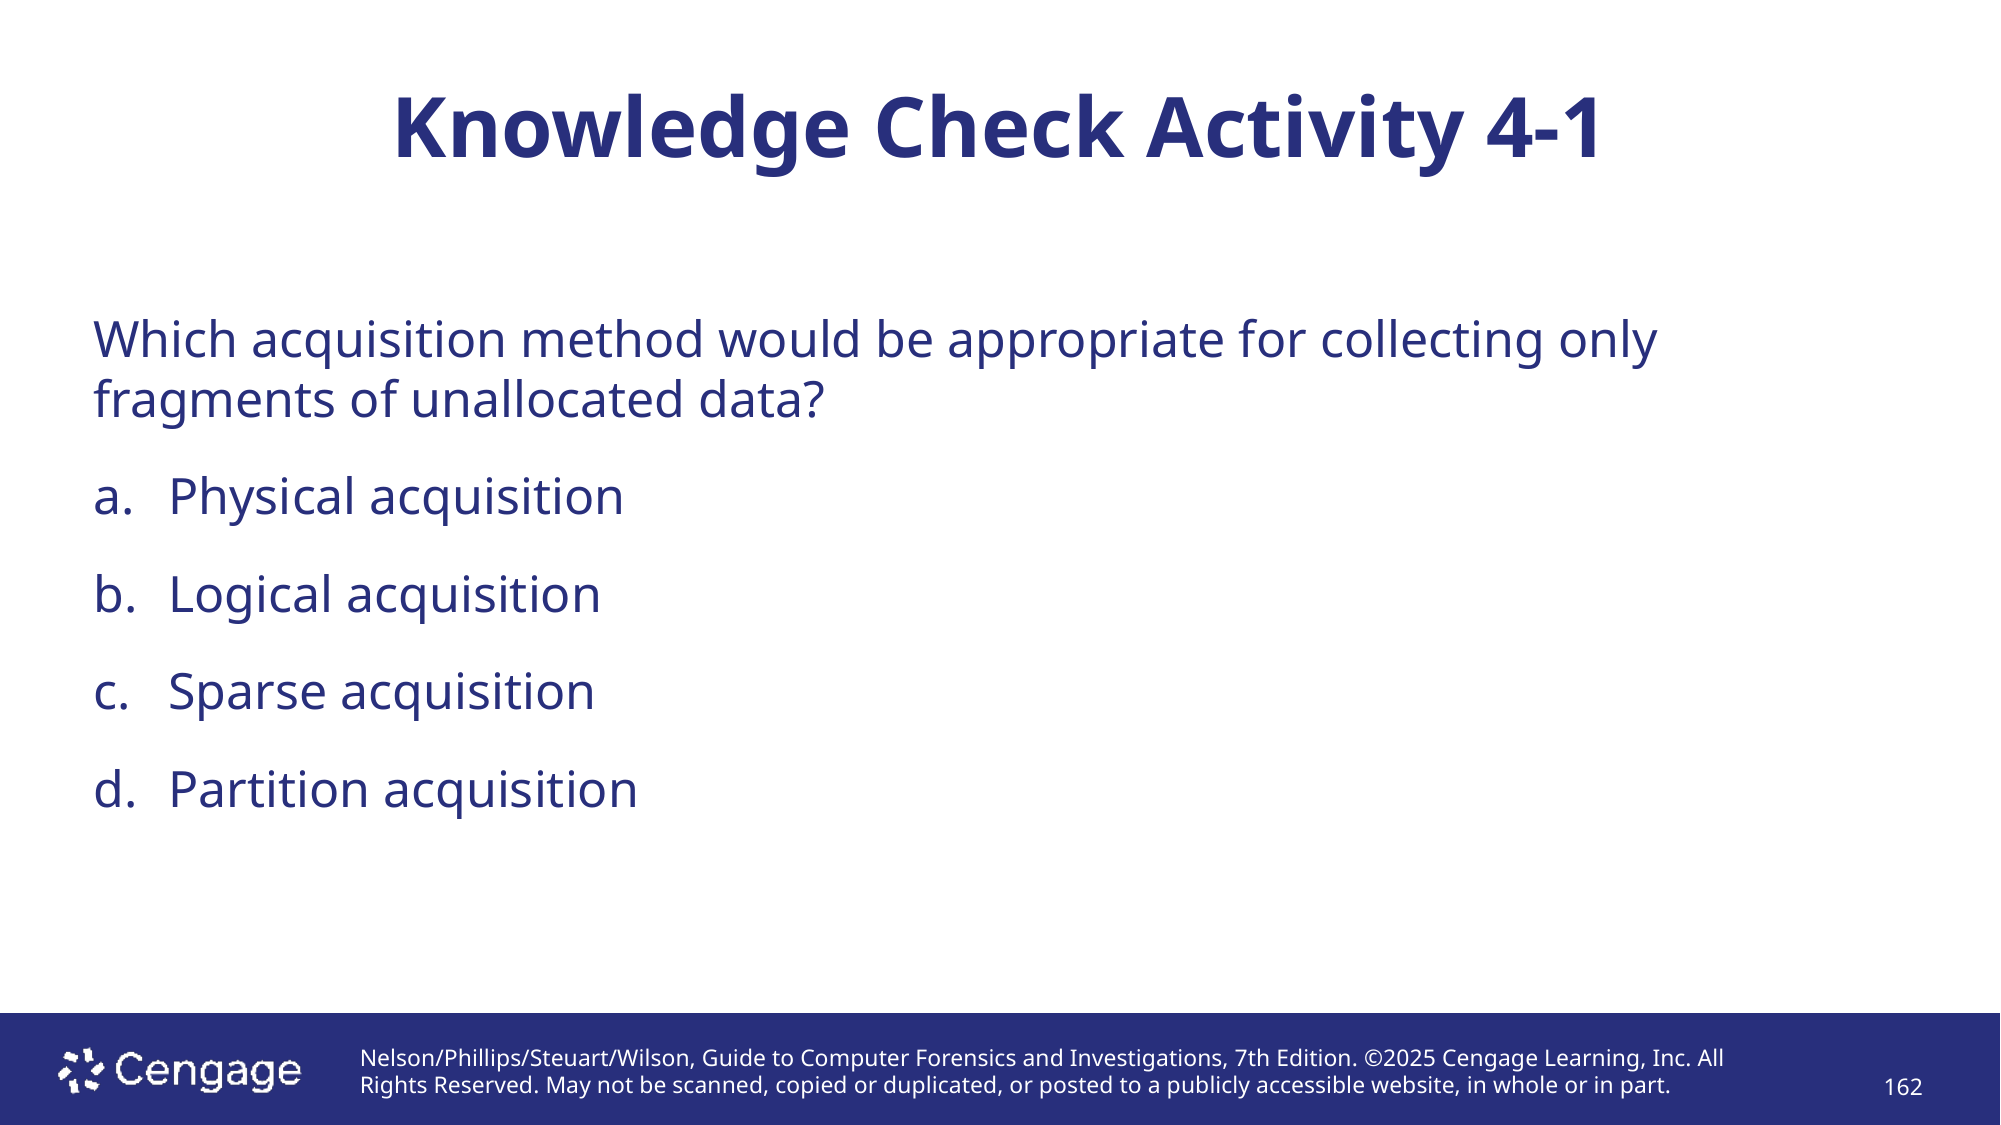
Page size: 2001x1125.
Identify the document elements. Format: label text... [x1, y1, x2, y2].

list Which acquisition method would be appropriate for collecting only fragments of unallocated data? Physical acquisition Logical acquisition Sparse acquisition Partition acquisition [78, 299, 1923, 1014]
picture [30, 1020, 329, 1122]
title Knowledge Check Activity 4-1 [78, 77, 1923, 278]
